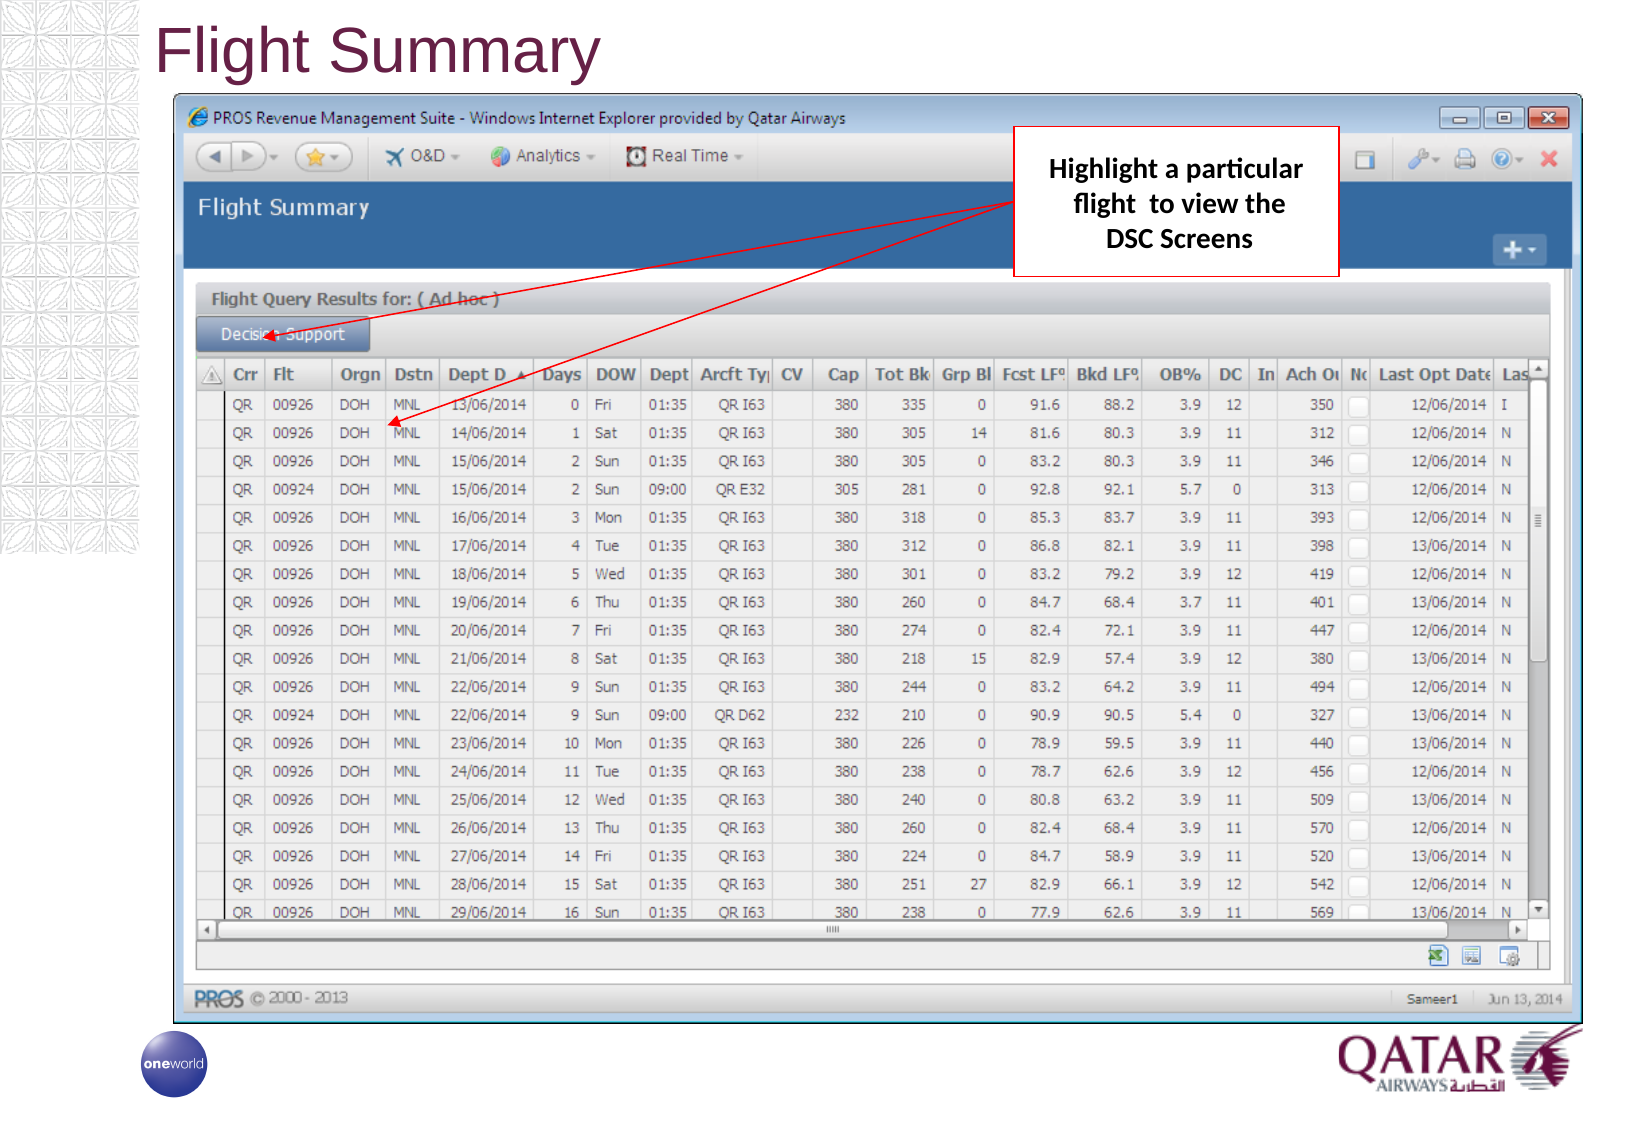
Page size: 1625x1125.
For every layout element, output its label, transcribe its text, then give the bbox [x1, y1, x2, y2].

picture [0, 0, 140, 554]
picture [173, 92, 1583, 1092]
title Flight Summary [141, 1, 1602, 94]
picture [139, 1029, 209, 1099]
